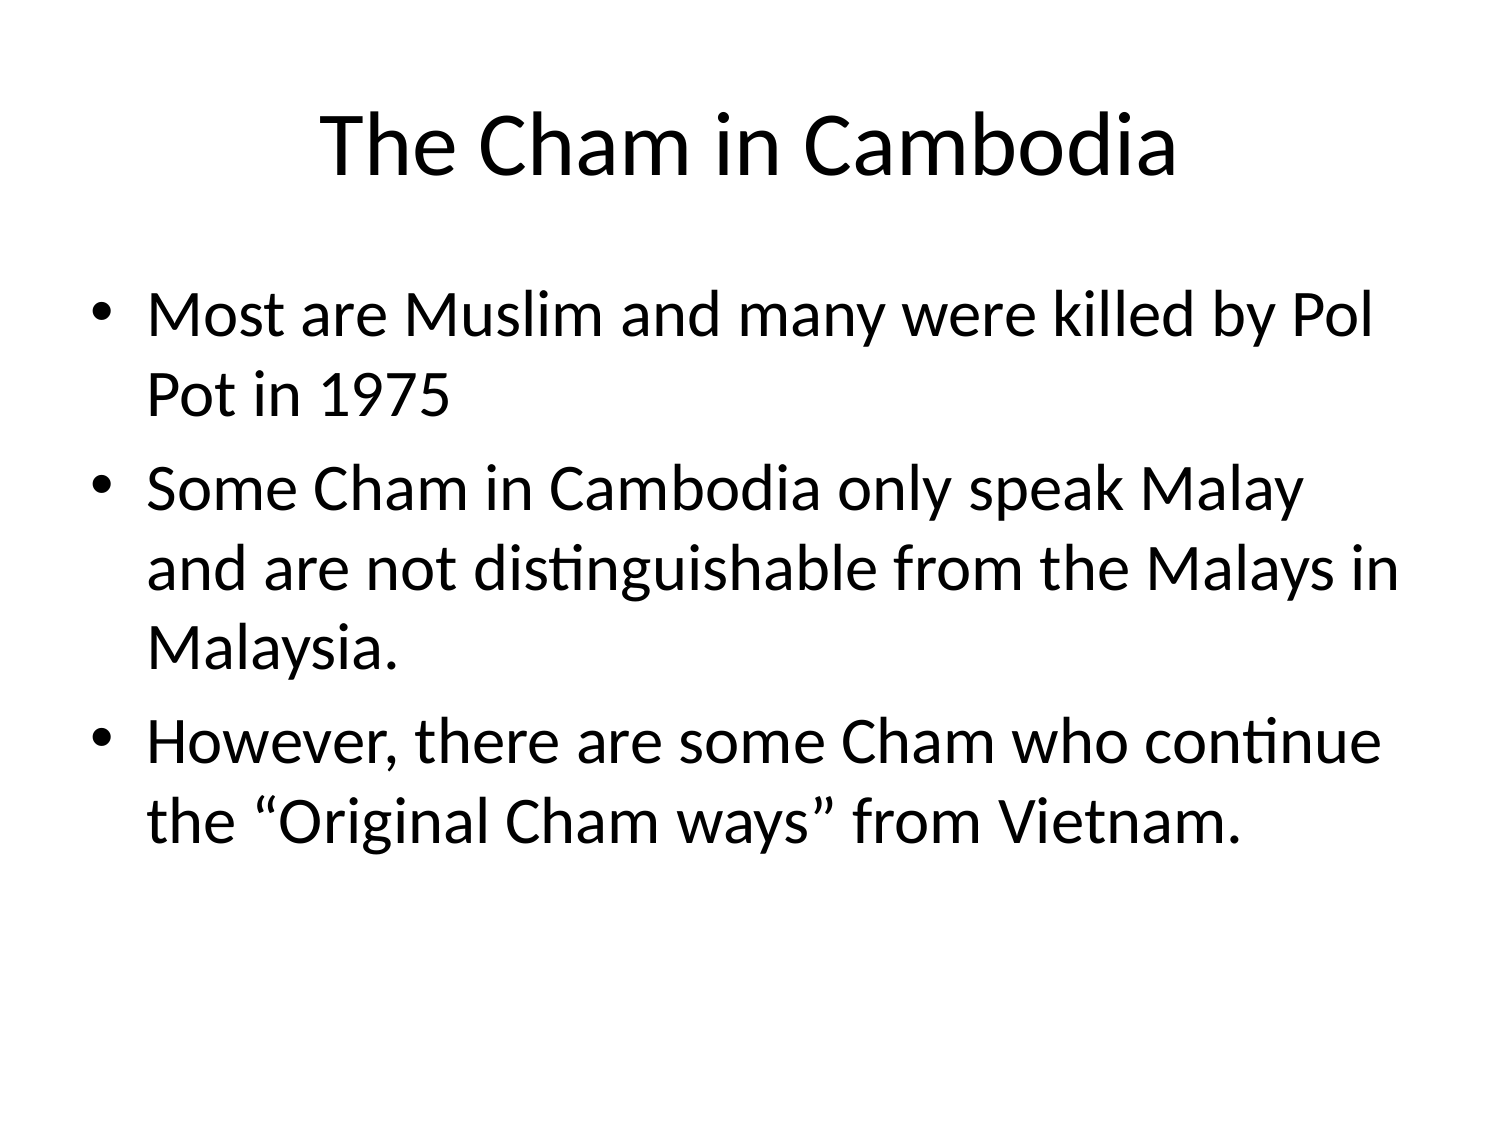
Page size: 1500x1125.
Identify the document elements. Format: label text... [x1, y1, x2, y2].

list Most are Muslim and many were killed by Pol Pot in 1975 Some Cham in Cambodia only speak Malay and are not distinguishable from the Malays in Malaysia. However, there are some Cham who continue the “Original Cham ways” from Vietnam. [75, 262, 1425, 1005]
title The Cham in Cambodia [75, 45, 1425, 233]
